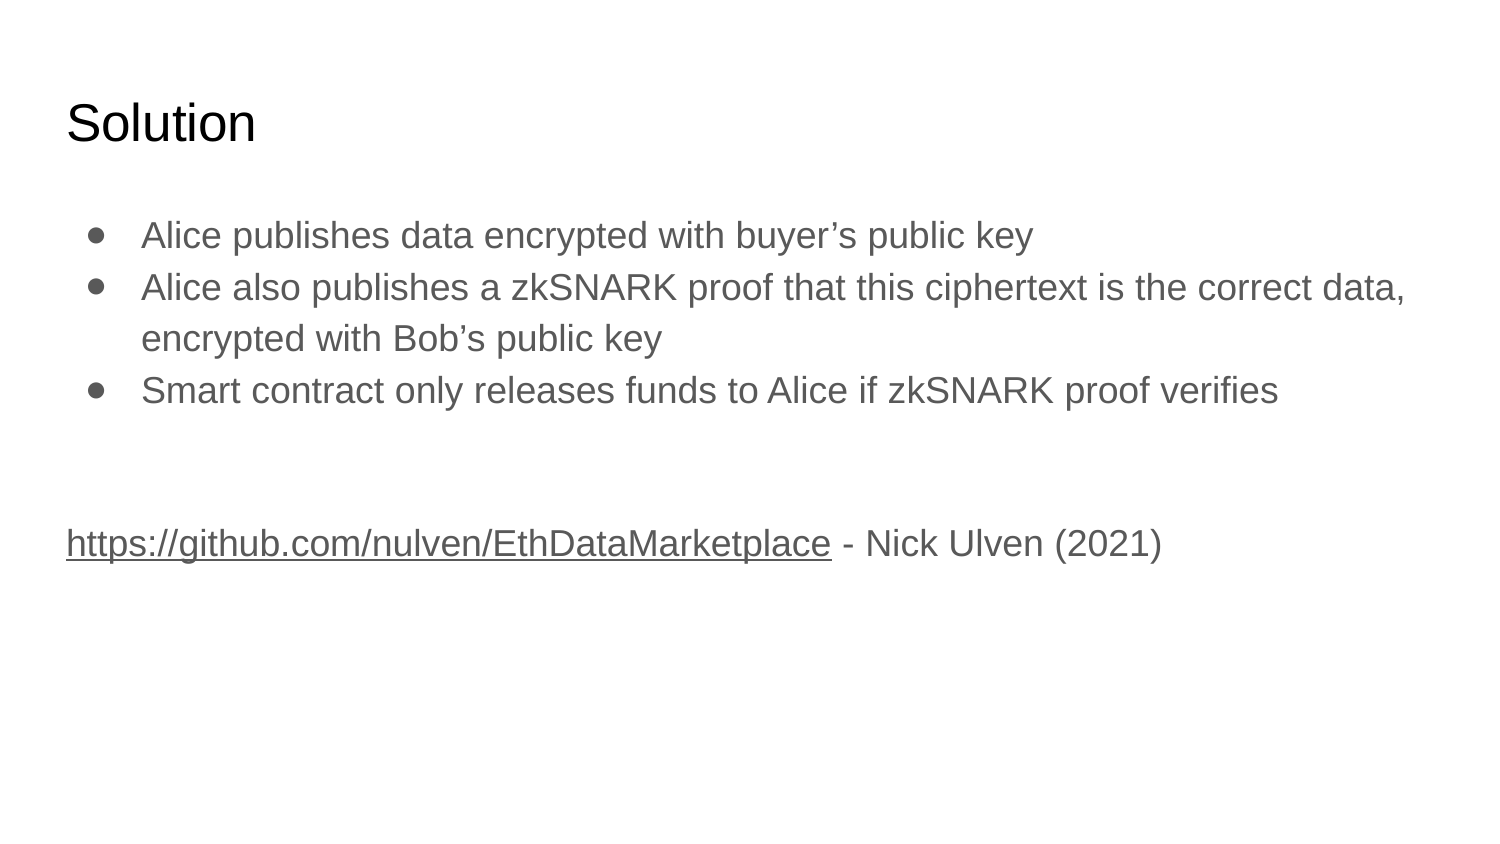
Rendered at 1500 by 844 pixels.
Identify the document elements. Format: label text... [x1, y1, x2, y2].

title Solution [51, 72, 1449, 167]
list Alice publishes data encrypted with buyer’s public key Alice also publishes a zkSNARK proof that this ciphertext is the correct data, encrypted with Bob’s public key Smart contract only releases funds to Alice if zkSNARK proof verifies https://github.com/nulven/EthDataMarketplace - Nick Ulven (2021) [51, 189, 1449, 750]
